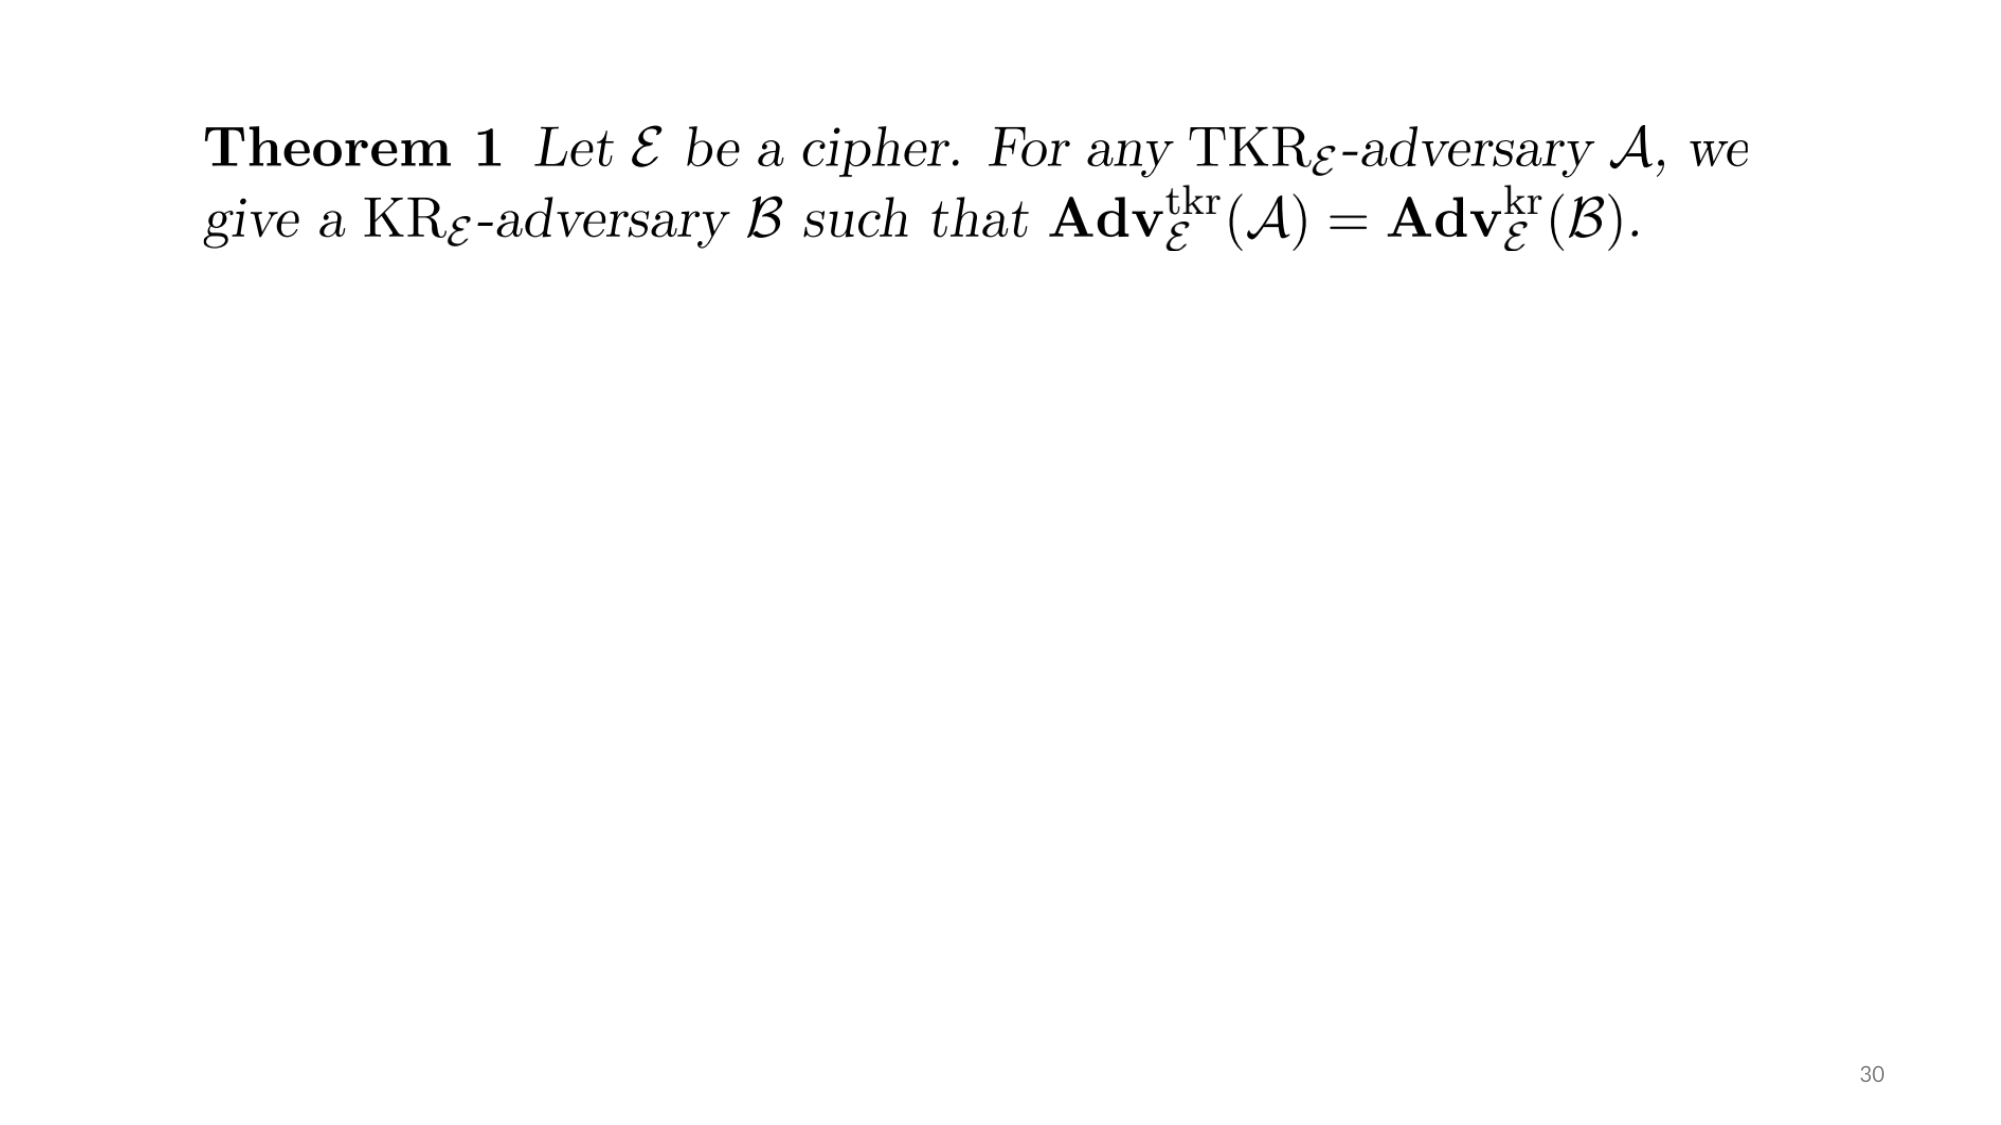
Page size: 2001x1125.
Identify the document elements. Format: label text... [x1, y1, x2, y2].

slide_number 30 [1433, 1042, 1900, 1103]
picture [203, 124, 1748, 251]
